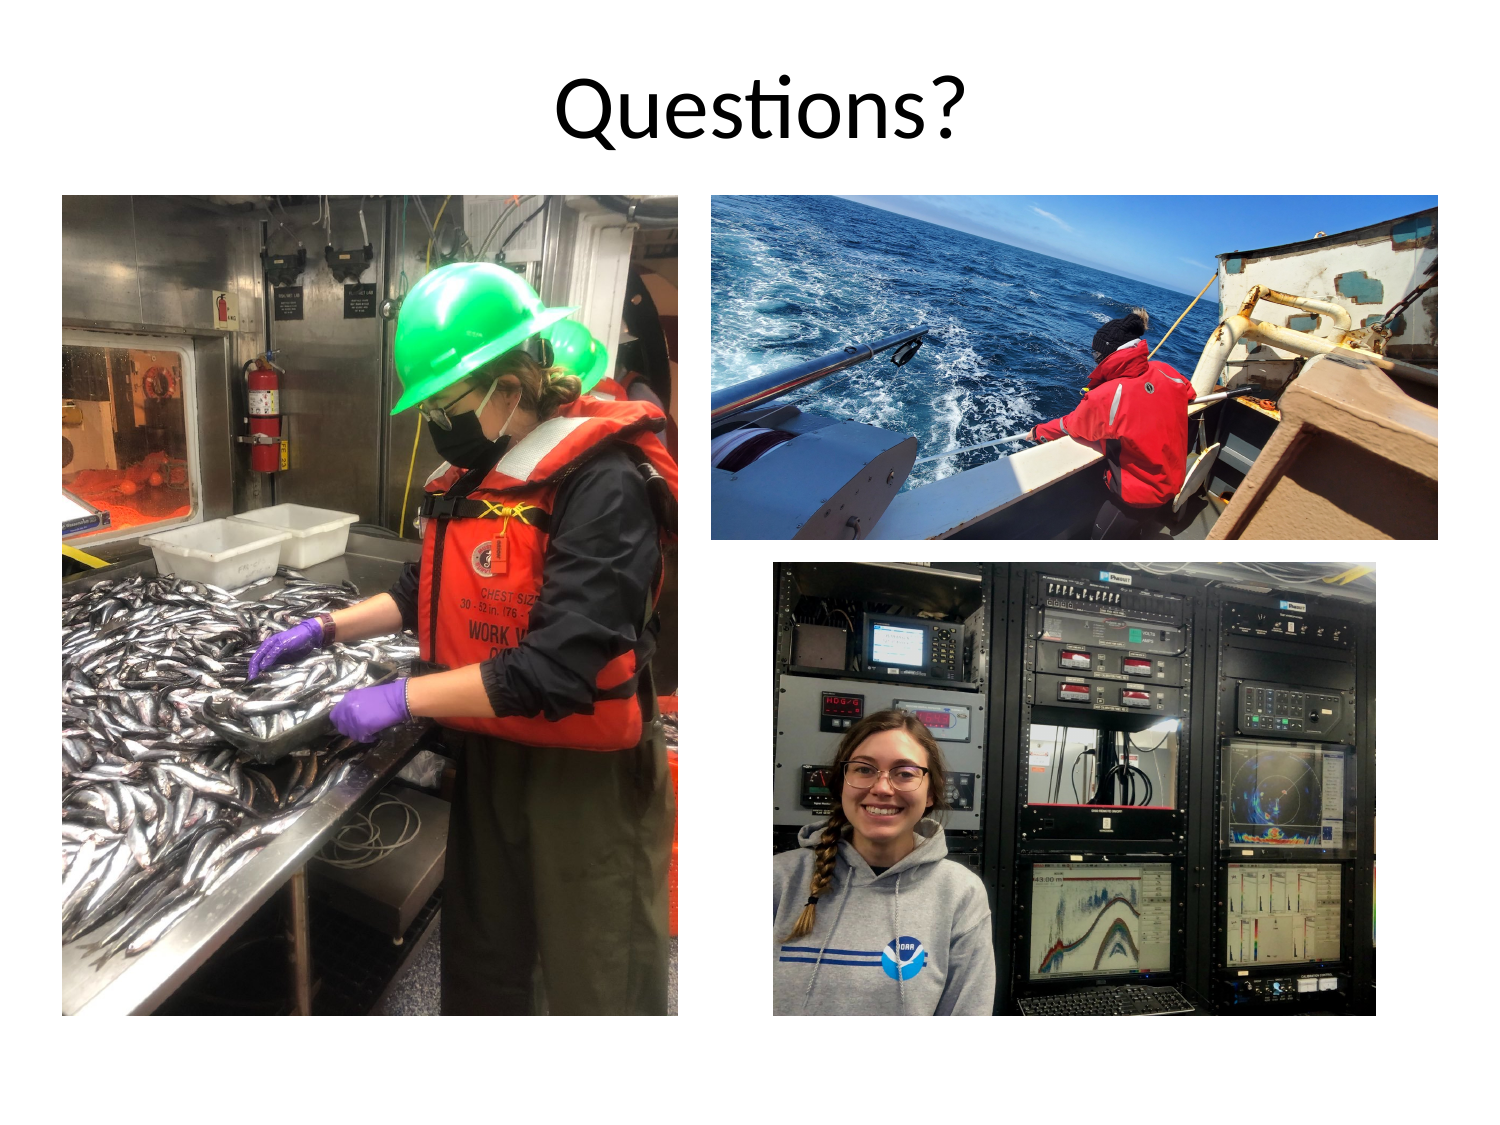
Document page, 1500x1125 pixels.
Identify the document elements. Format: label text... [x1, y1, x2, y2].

picture [62, 195, 678, 1016]
picture [772, 562, 1377, 1016]
picture [711, 195, 1438, 540]
title Questions? [87, 8, 1438, 196]
